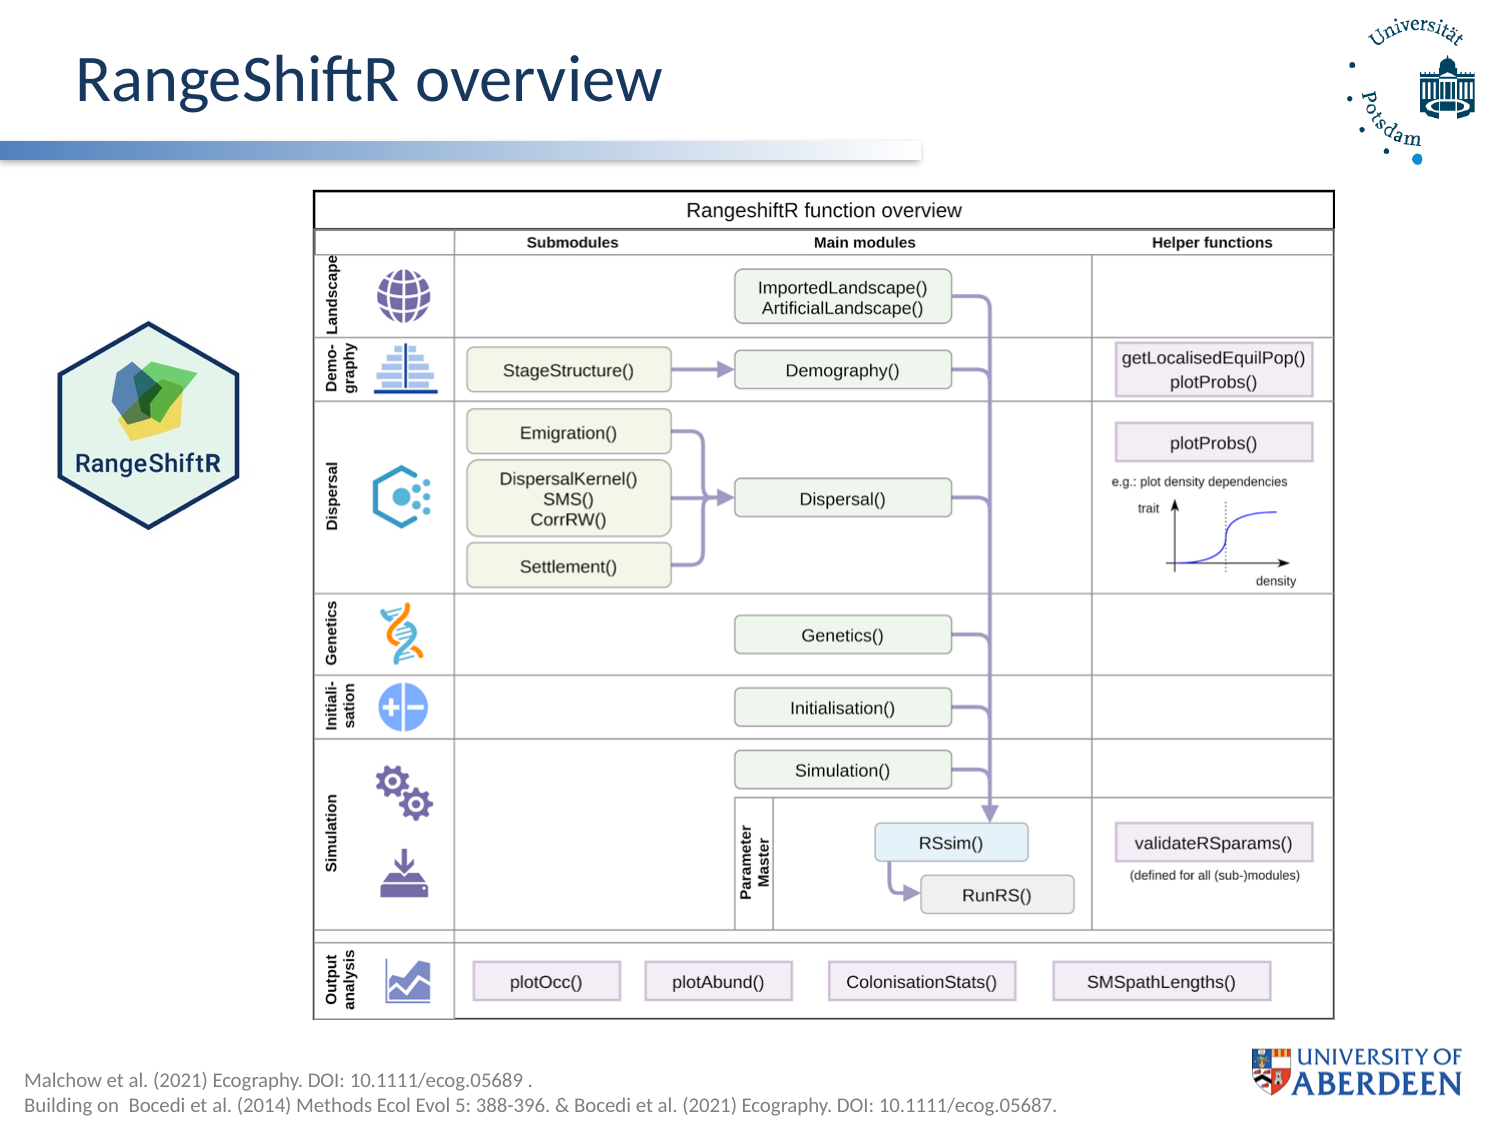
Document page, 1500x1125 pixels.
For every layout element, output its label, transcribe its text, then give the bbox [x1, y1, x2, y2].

text_box RangeShiftR overview [75, 33, 1425, 117]
text_box Malchow et al. (2021) Ecography. DOI: 10.1111/ecog.05689 . Building on Bocedi et al. (2014) Methods Ecol Evol 5: 388-396. & Bocedi et al. (2021) Ecography. DOI: 10.1111/ecog.05687. [9, 1059, 1073, 1124]
picture [1338, 18, 1475, 73]
picture [1338, 111, 1475, 166]
picture [1427, 79, 1469, 110]
picture [26, 305, 267, 551]
picture [311, 189, 1463, 1125]
